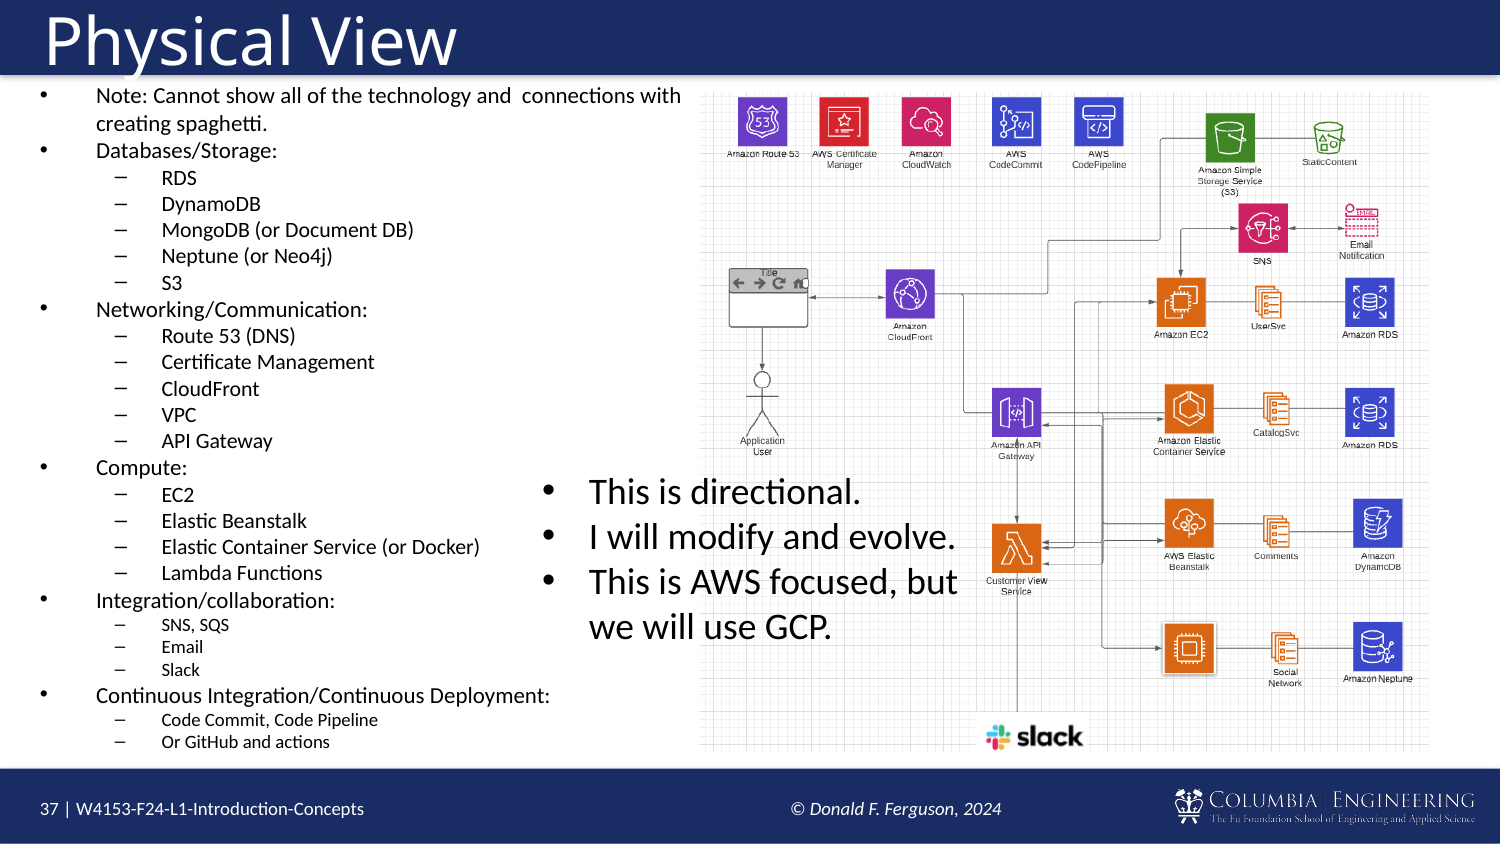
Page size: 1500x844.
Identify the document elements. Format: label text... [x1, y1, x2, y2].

text_box This is directional. I will modify and evolve. This is AWS focused, but we will use GCP. [527, 459, 694, 655]
title Physical View [28, 0, 1450, 73]
list Note: Cannot show all of the technology and connections with creating spaghetti. Databases/Storage: RDS DynamoDB MongoDB (or Document DB) Neptune (or Neo4j) S3 Networking/Communication: Route 53 (DNS) Certificate Management CloudFront VPC API Gateway Compute: EC2 Elastic Beanstalk Elastic Container Service (or Docker) Lambda Functions Integration/collaboration: SNS, SQS Email Slack Continuous Integration/Continuous Deployment: Code Commit, Code Pipeline Or GitHub and actions [24, 73, 725, 772]
picture [699, 91, 1429, 752]
